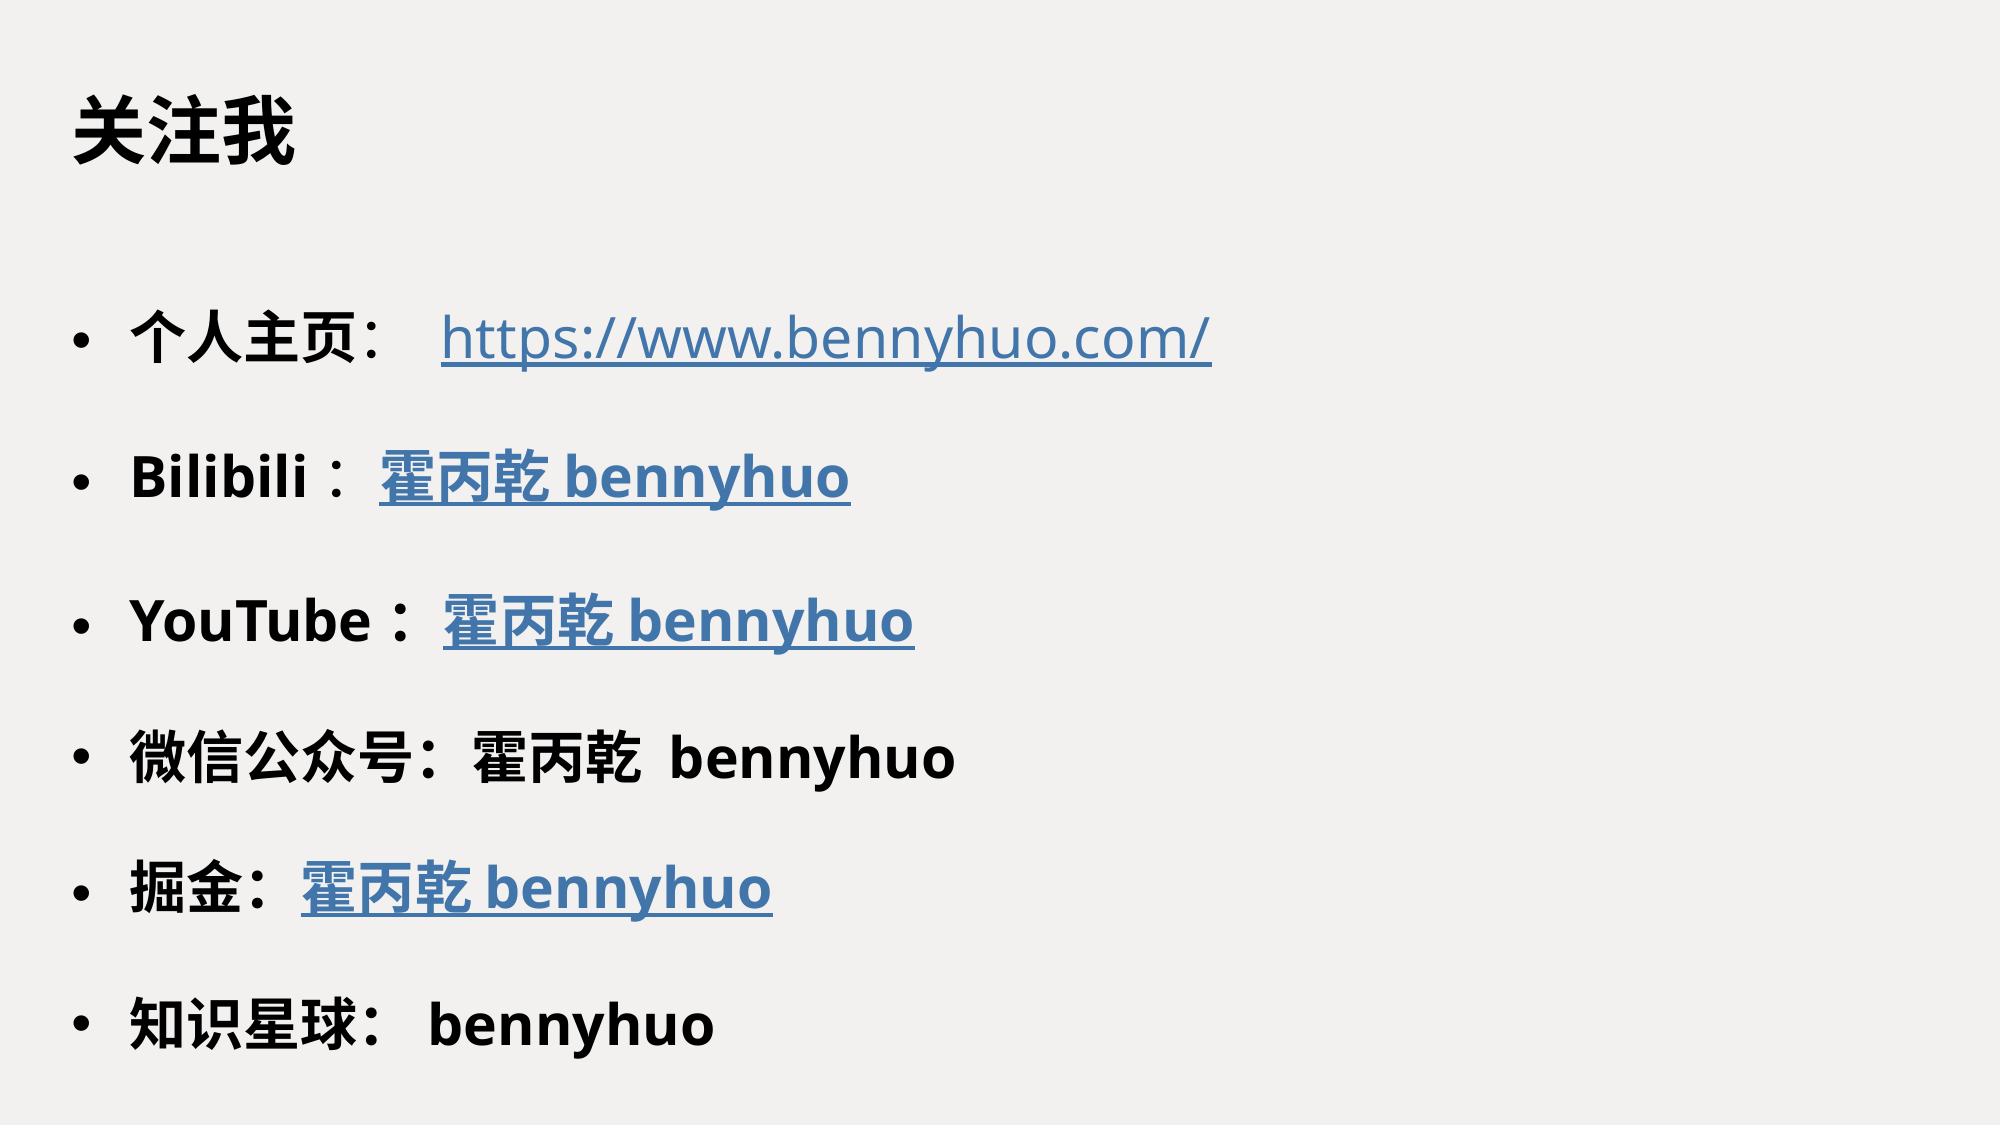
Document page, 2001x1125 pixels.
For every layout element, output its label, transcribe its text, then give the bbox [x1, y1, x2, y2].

list 个人主页： https://www.bennyhuo.com/ Bilibili：霍丙乾 bennyhuo YouTube：霍丙乾 bennyhuo 微信公众号：霍丙乾 bennyhuo 掘金：霍丙乾 bennyhuo 知识星球：bennyhuo [56, 254, 1931, 1071]
title 关注我 [56, 54, 1931, 214]
